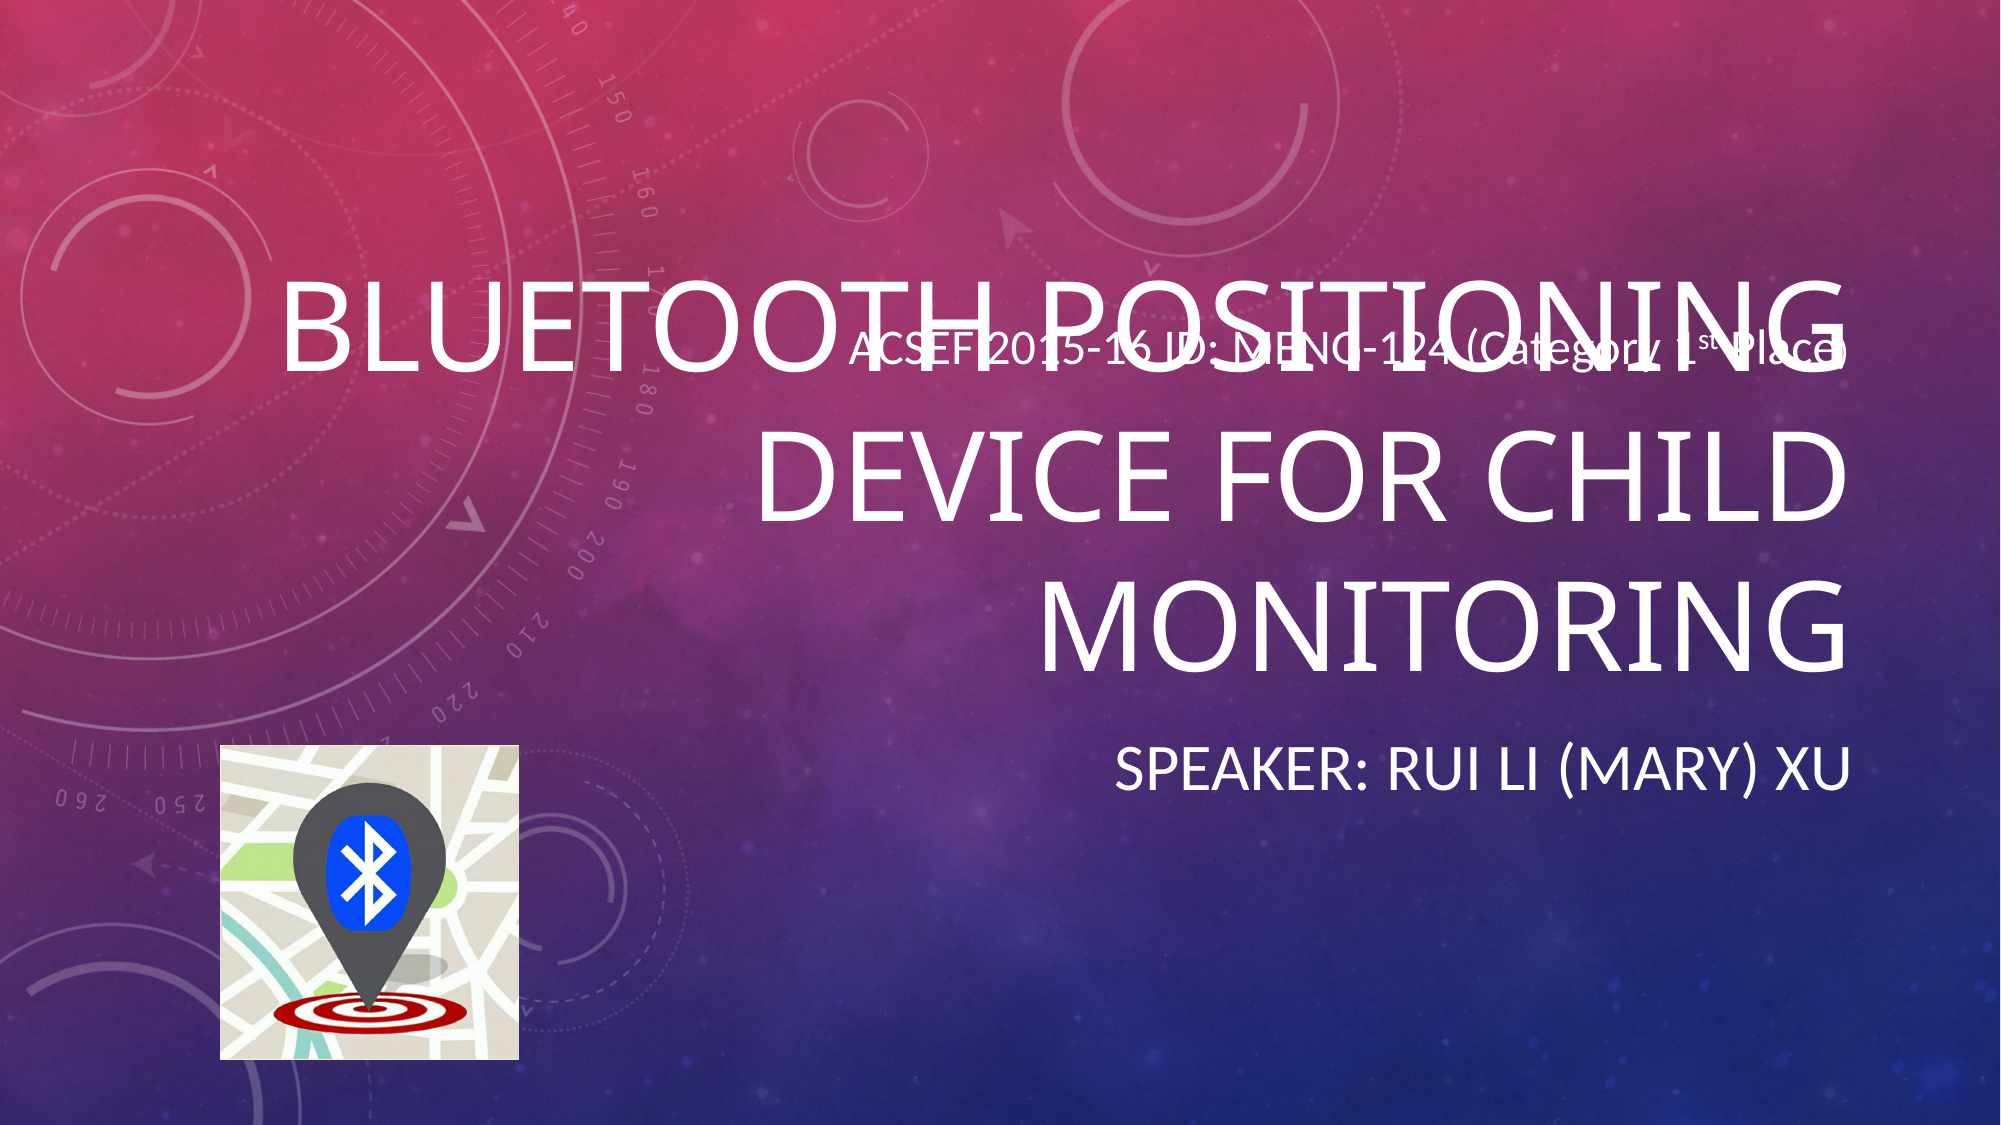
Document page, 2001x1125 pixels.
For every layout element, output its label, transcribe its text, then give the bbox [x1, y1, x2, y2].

title Bluetooth Positioning Device for Child Monitoring [179, 307, 1869, 705]
subtitle Speaker: Rui Li (Mary) Xu [673, 716, 1869, 948]
picture [0, 0, 2001, 1125]
text_box ACSEF 2015-16 ID: MENG-124 (Category 1st Place) [833, 307, 1869, 382]
